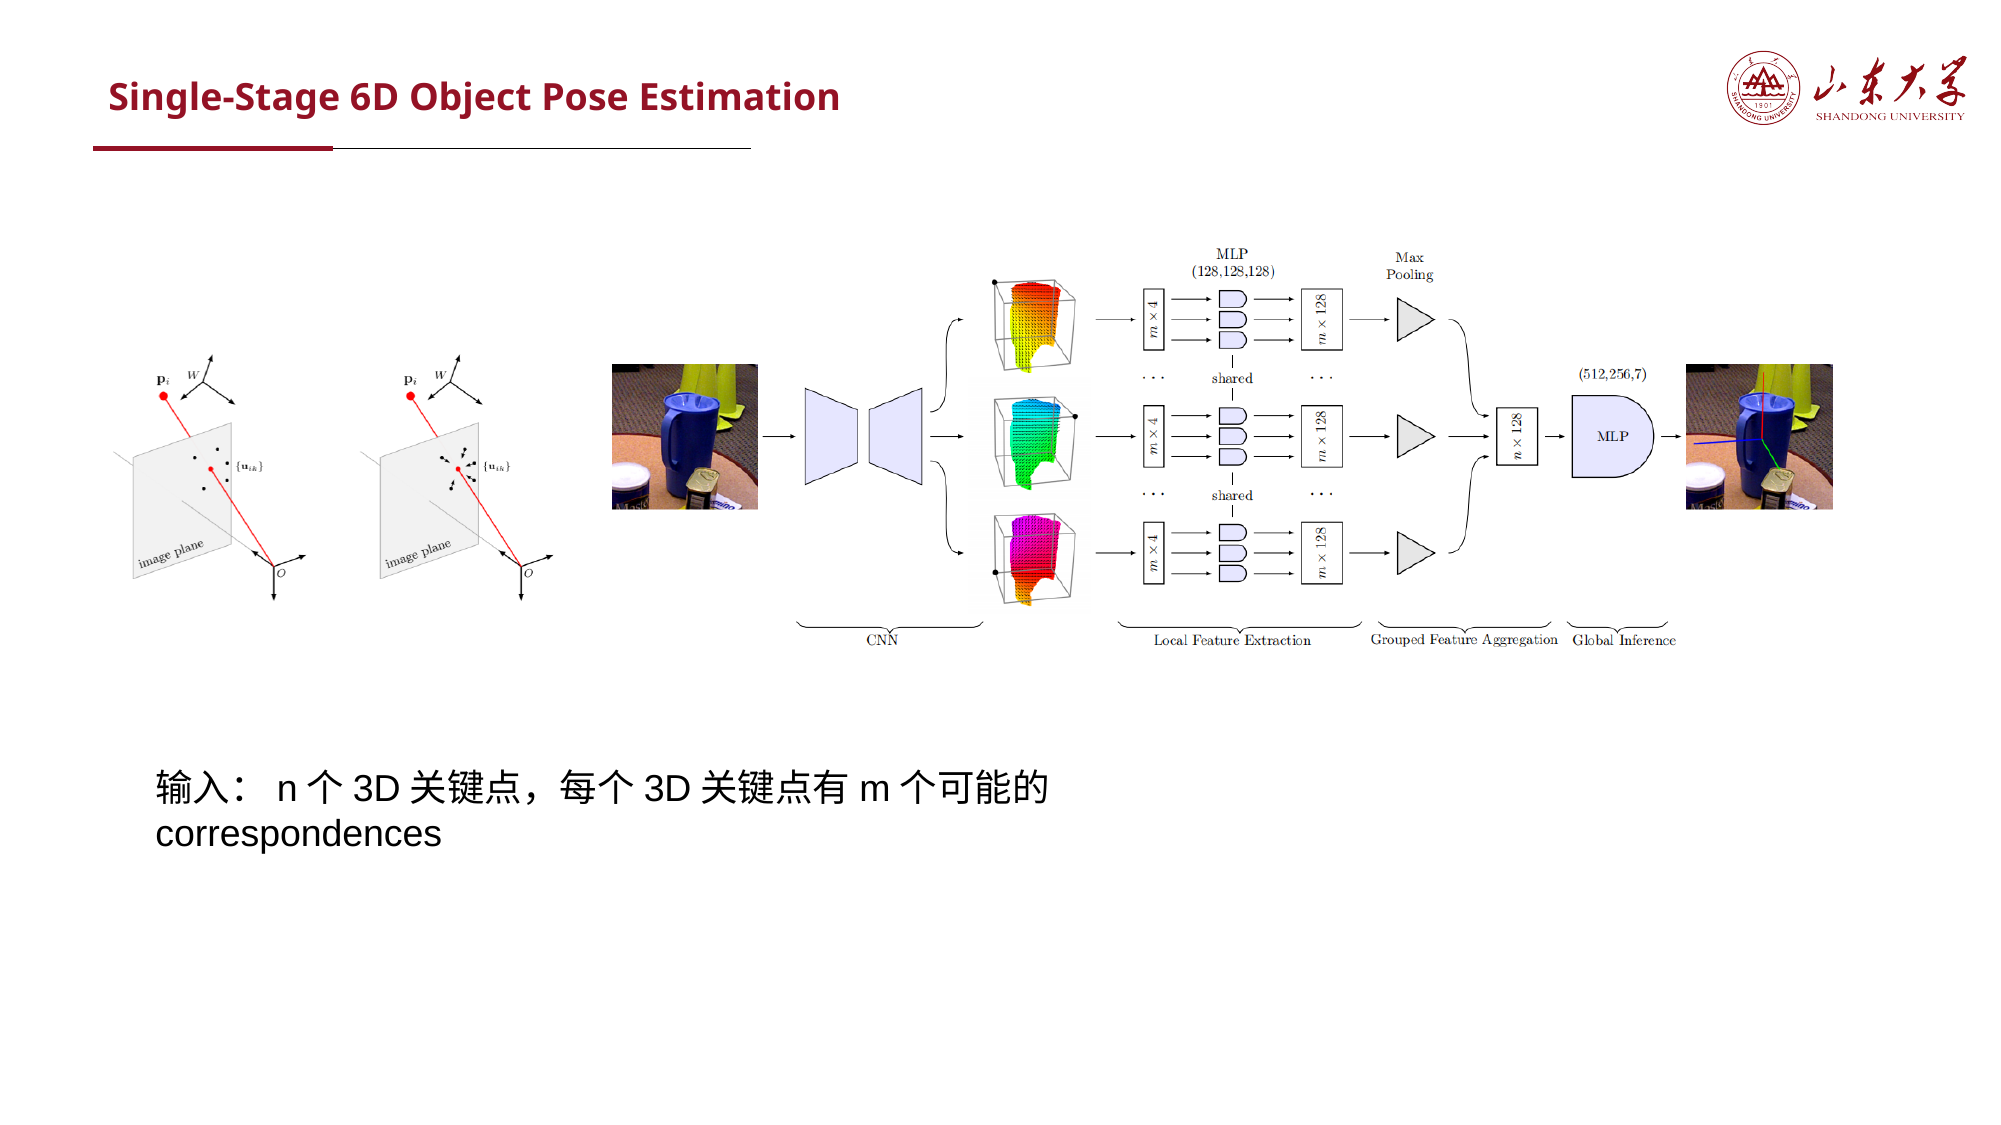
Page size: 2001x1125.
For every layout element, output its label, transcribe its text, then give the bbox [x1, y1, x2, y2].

text_box Single-Stage 6D Object Pose Estimation [93, 47, 1576, 149]
picture [1686, 21, 1998, 160]
picture [601, 242, 1845, 652]
text_box 输入：n个3D关键点，每个3D关键点有m个可能的correspondences [140, 756, 1317, 861]
picture [110, 351, 554, 605]
